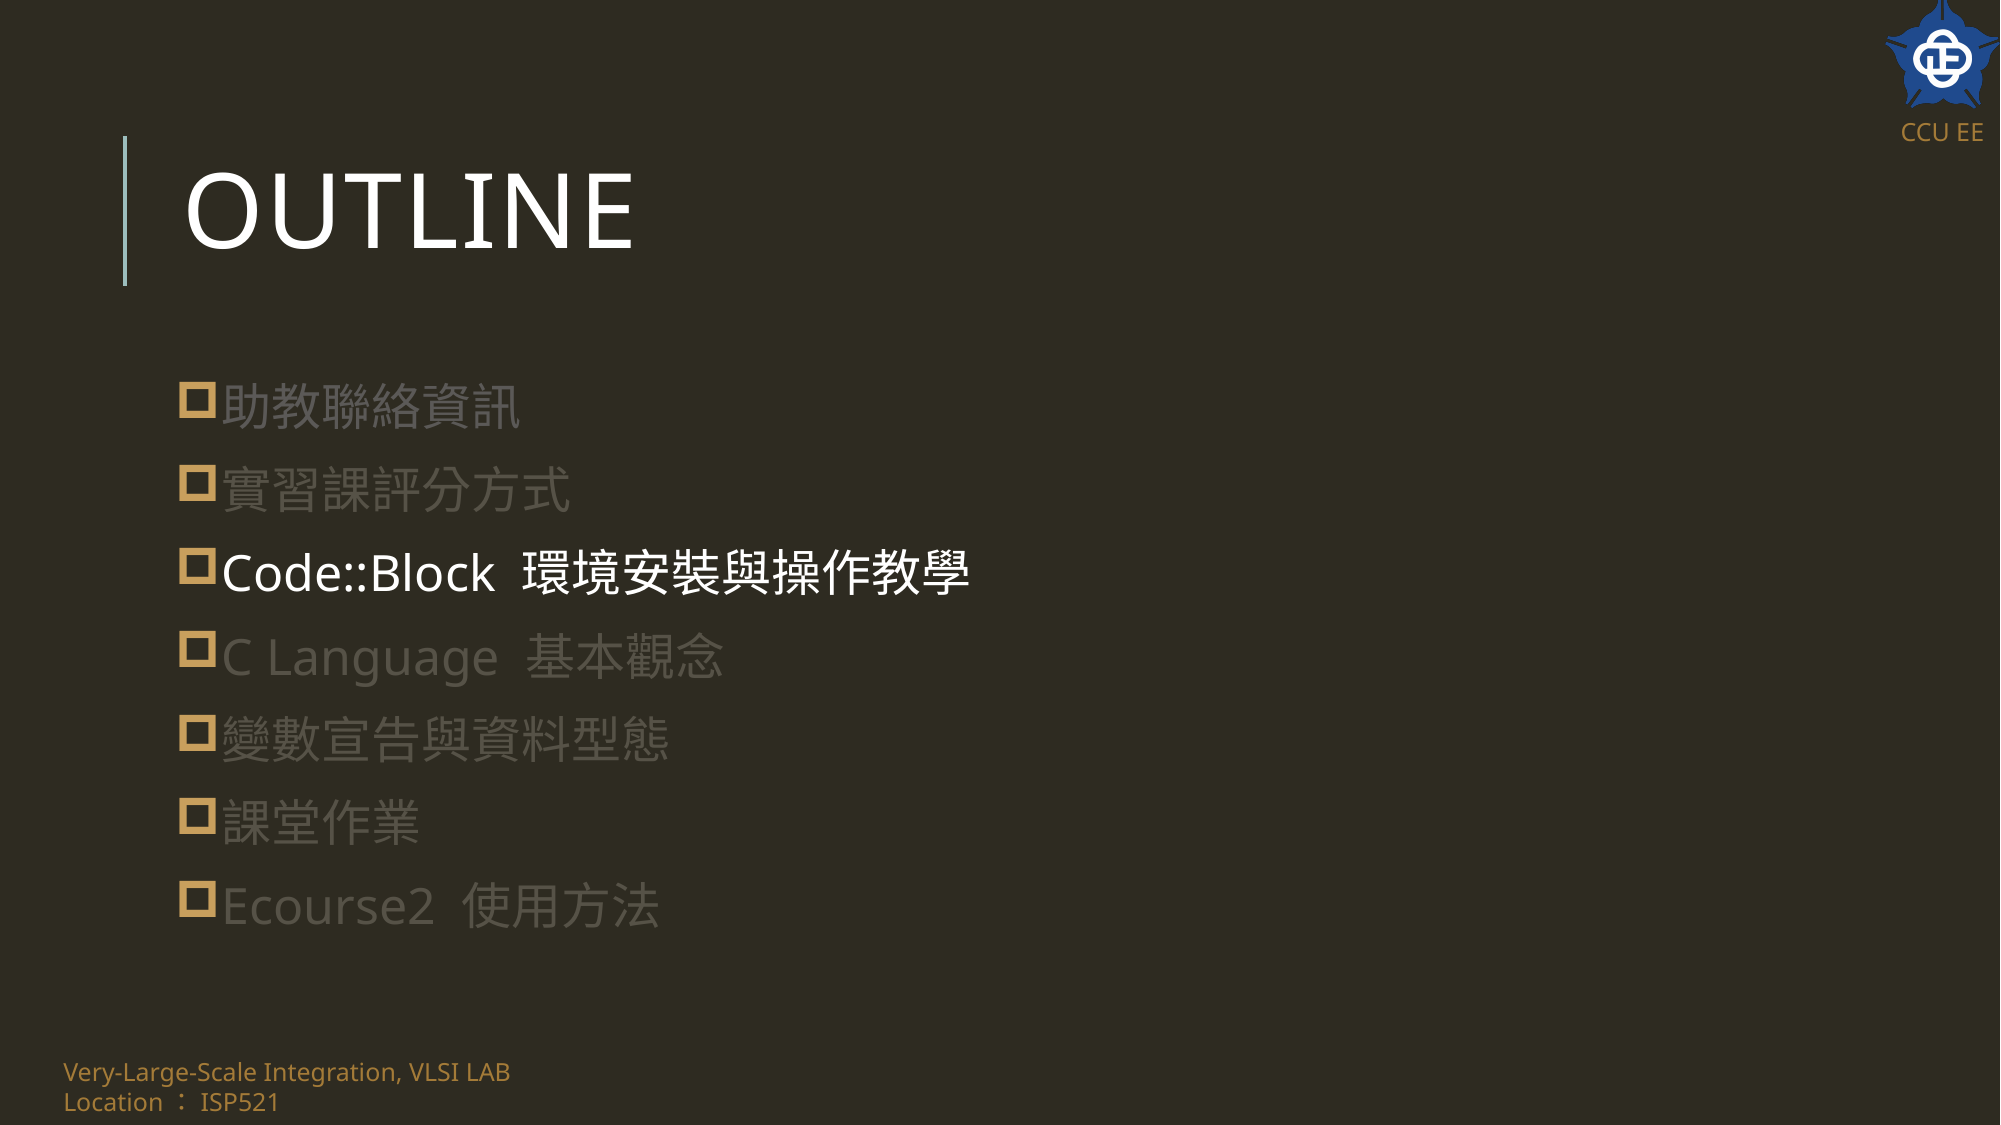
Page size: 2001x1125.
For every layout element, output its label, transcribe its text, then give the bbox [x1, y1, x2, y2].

title Outline [168, 96, 1763, 342]
list 助教聯絡資訊 實習課評分方式 Code::Block 環境安裝與操作教學 C Language 基本觀念 變數宣告與資料型態 課堂作業 Ecourse2 使用方法 [168, 375, 1763, 1035]
picture [1885, 0, 2000, 109]
